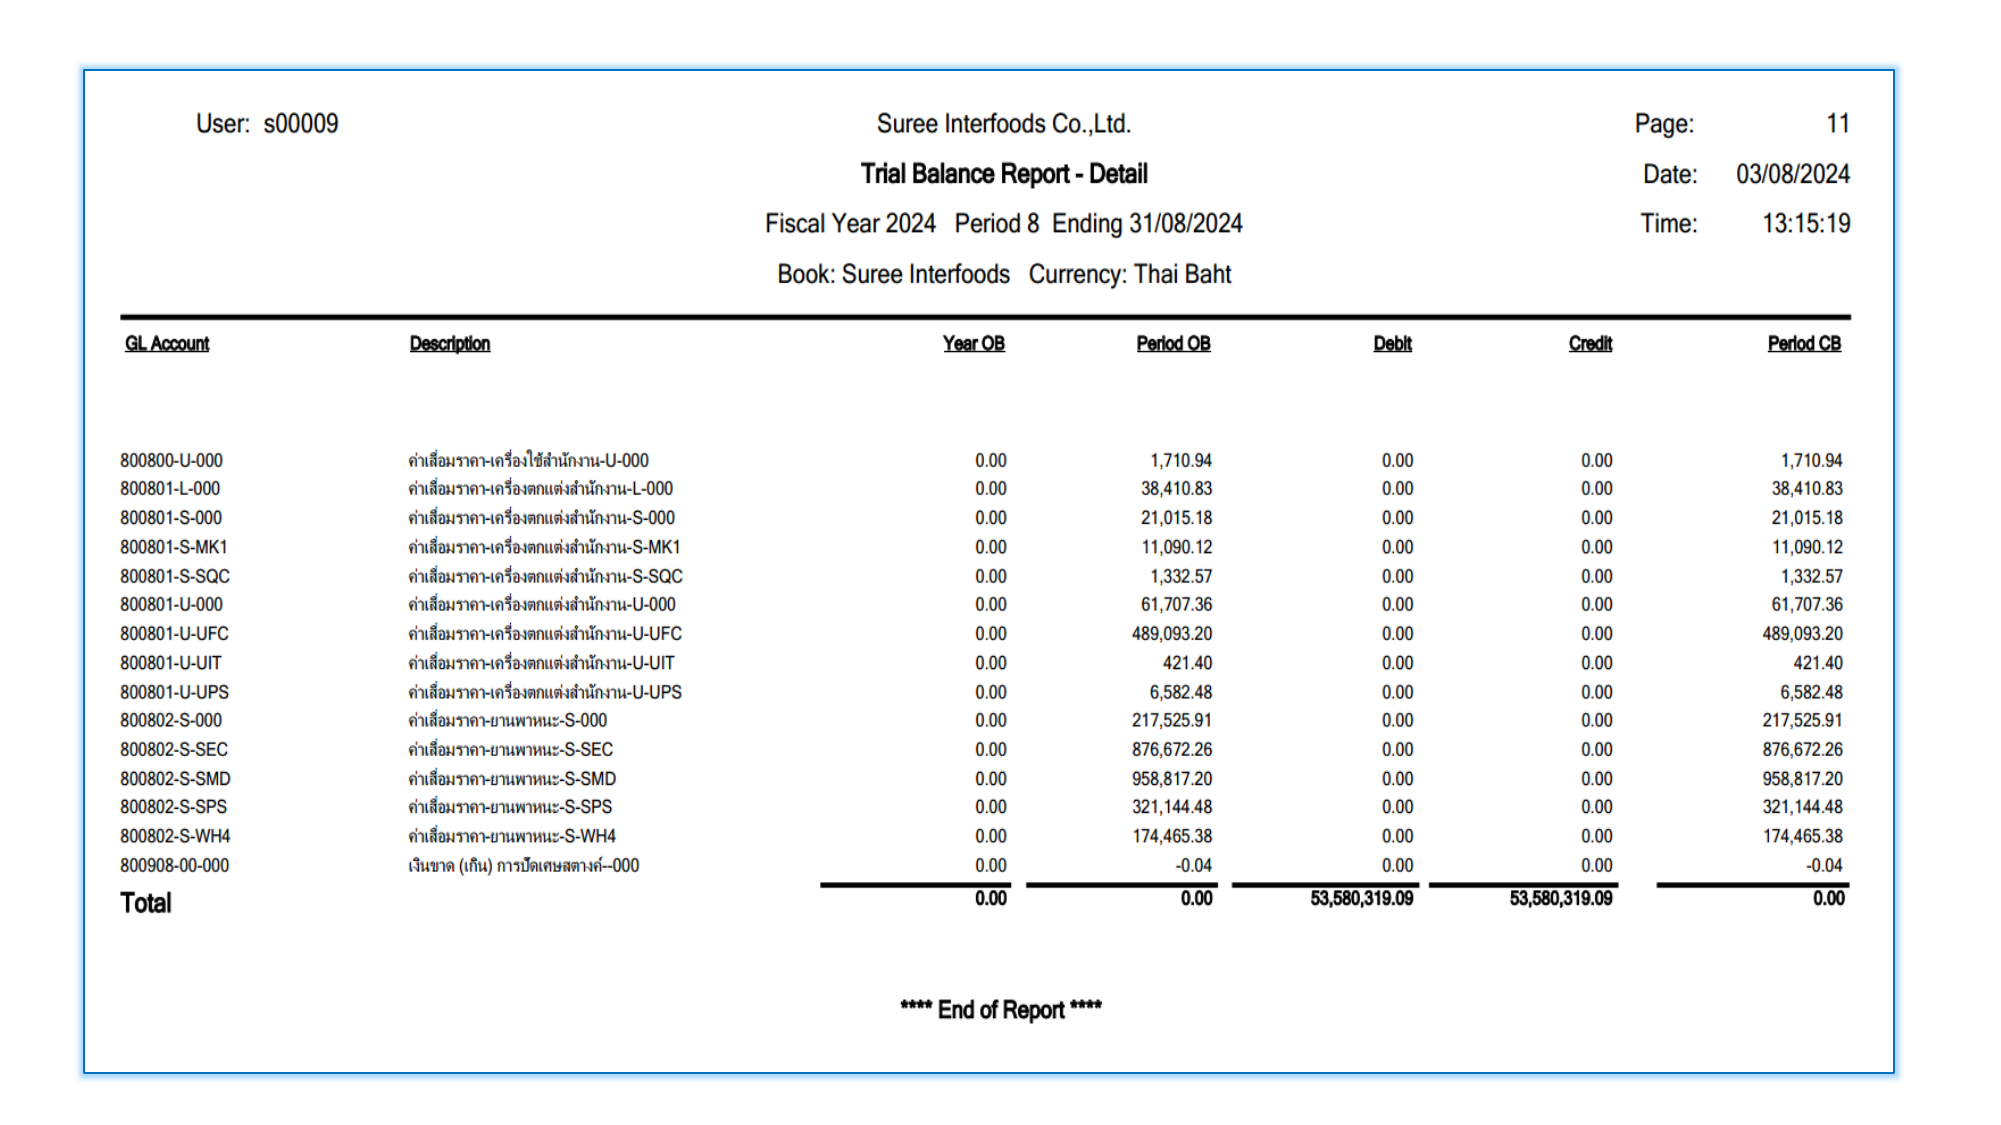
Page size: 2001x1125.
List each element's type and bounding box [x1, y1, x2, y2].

picture [84, 70, 1894, 1073]
